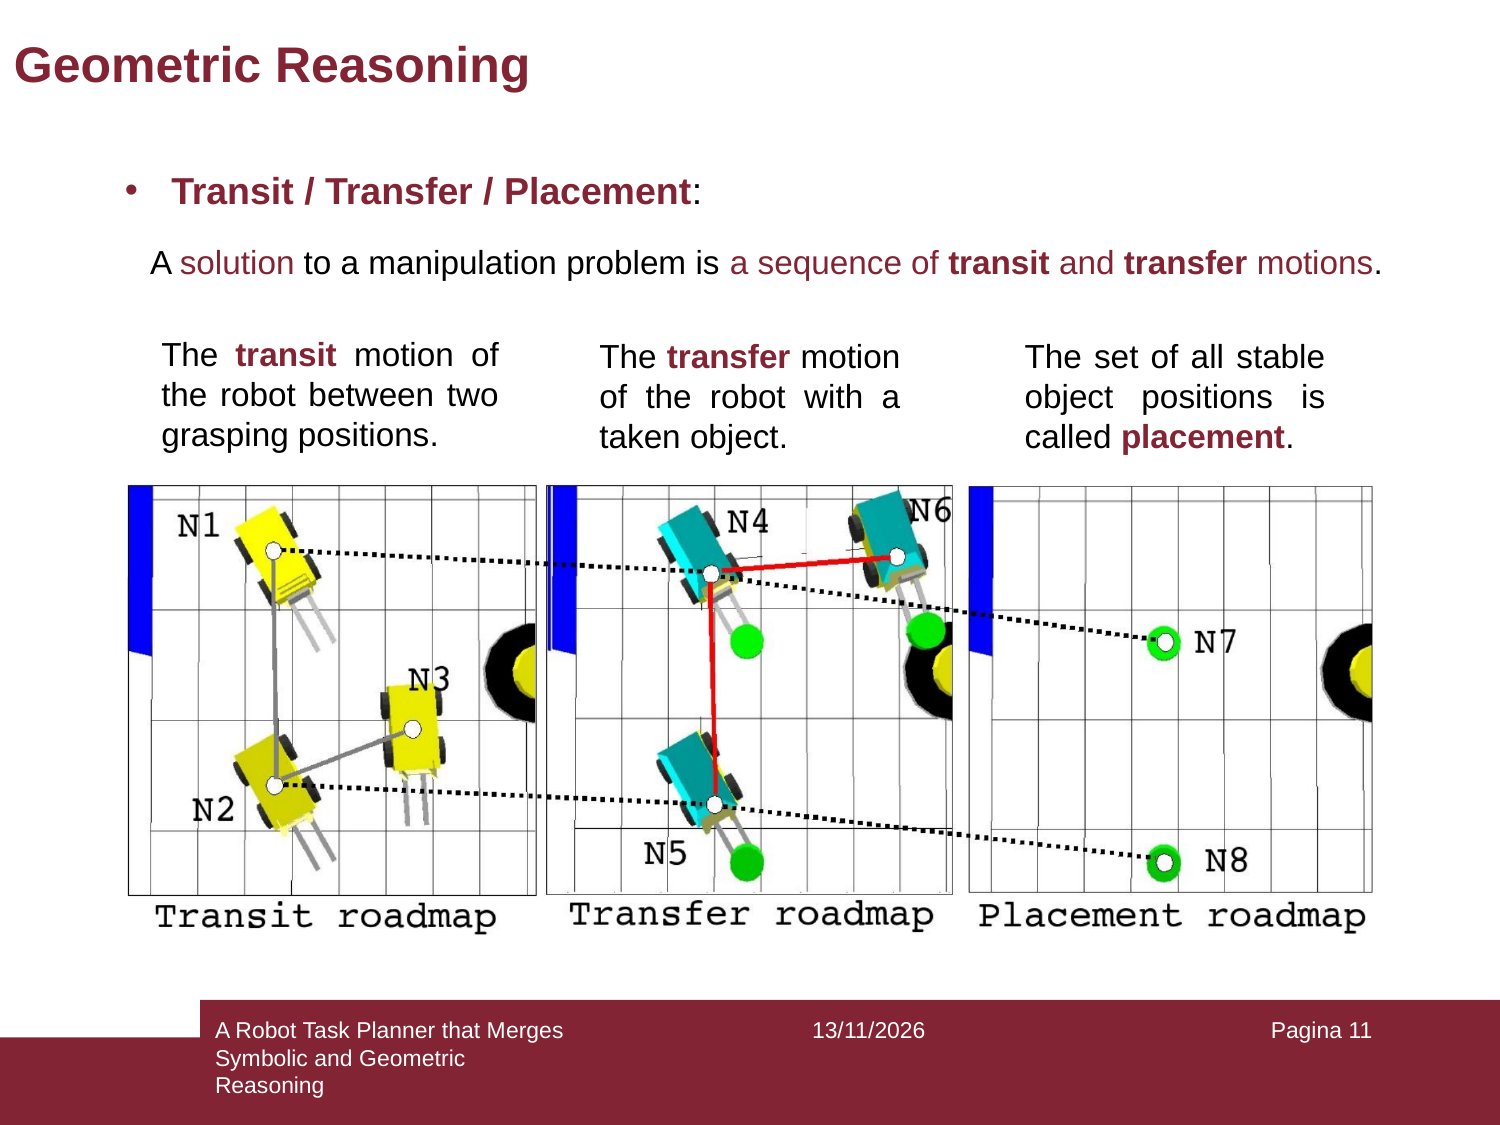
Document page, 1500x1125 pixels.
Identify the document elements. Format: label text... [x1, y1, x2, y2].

title Geometric Reasoning [0, 25, 1500, 109]
text_box The transit motion of the robot between two grasping positions. [146, 326, 514, 461]
picture [125, 482, 1375, 937]
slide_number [712, 1008, 1025, 1084]
text_box Transit / Transfer / Placement: [110, 159, 1388, 219]
text_box The transfer motion of the robot with a taken object. [584, 327, 916, 463]
footer A Robot Task Planner that Merges Symbolic and Geometric Reasoning [200, 1008, 597, 1084]
slide_number Pagina 11 [1074, 1008, 1388, 1084]
text_box The set of all stable object positions is called placement. [1009, 327, 1341, 463]
text_box A solution to a manipulation problem is a sequence of transit and transfer motions. [135, 233, 1413, 289]
